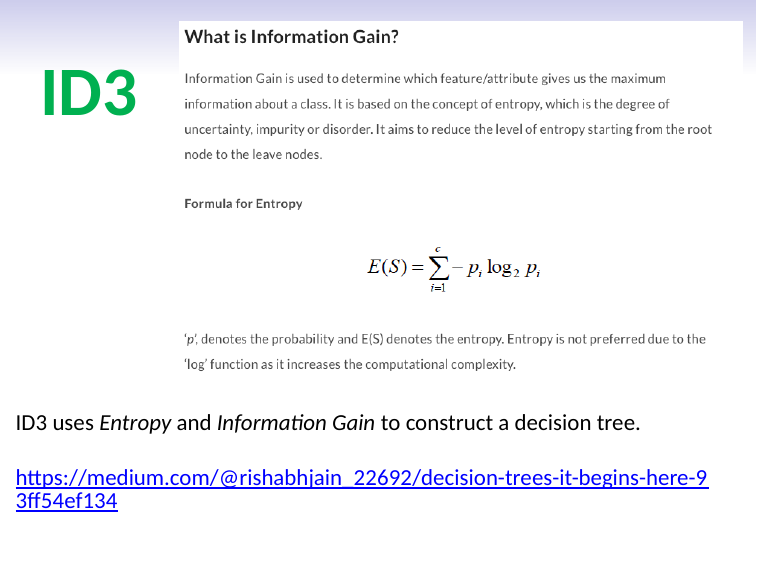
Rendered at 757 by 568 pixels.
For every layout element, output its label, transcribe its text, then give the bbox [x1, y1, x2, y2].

list ID3 uses Entropy and Information Gain to construct a decision tree. https://medium.com/@rishabhjain_22692/decision-trees-it-begins-here-93ff54ef134 [15, 407, 716, 547]
title ID3 [40, 46, 173, 82]
picture [0, 0, 756, 385]
